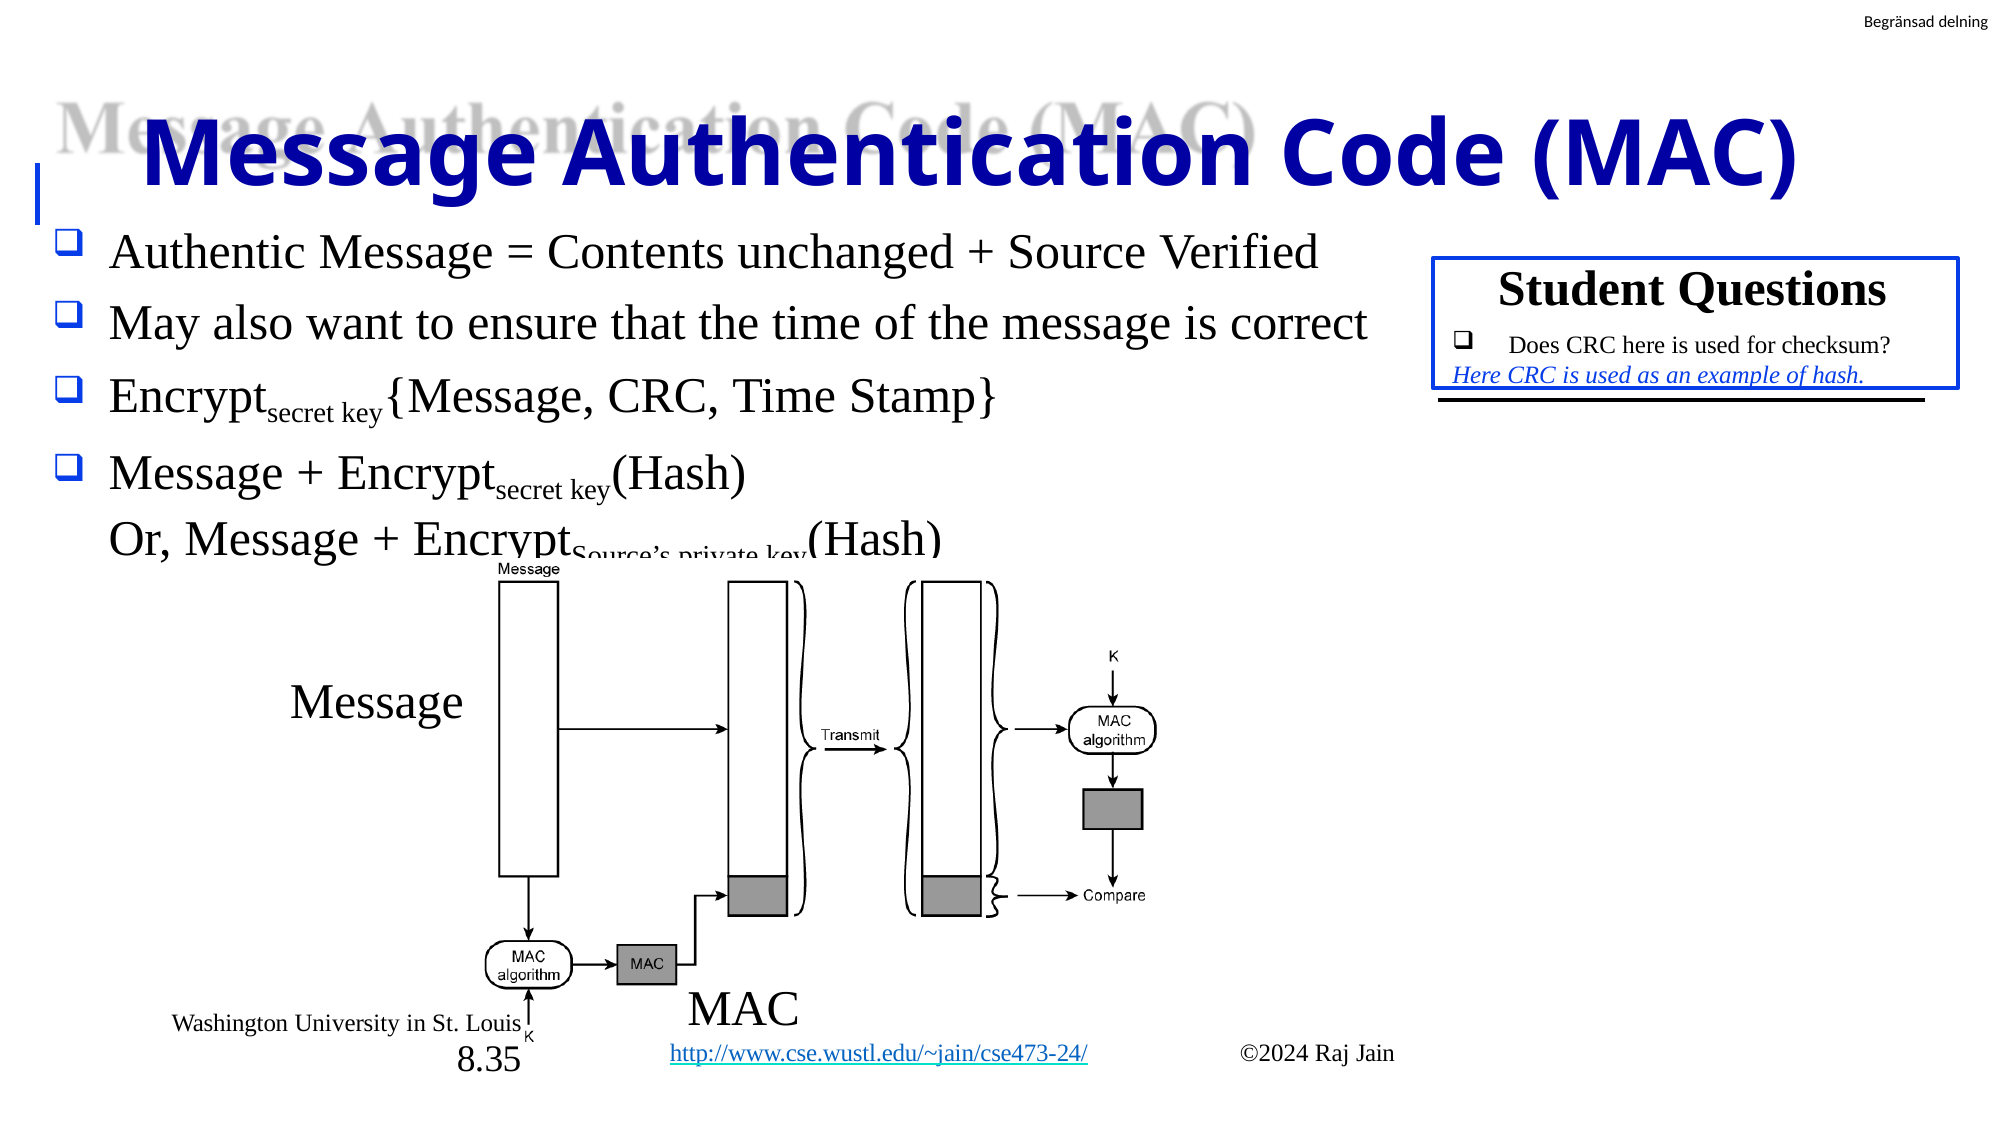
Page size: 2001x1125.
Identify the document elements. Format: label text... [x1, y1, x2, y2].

title Message Authentication Code (MAC) [137, 52, 1863, 243]
footer ©2024 Raj Jain [1237, 1037, 1399, 1125]
text_box Authentic Message = Contents unchanged + Source Verified May also want to ensure that the time of the message is correct Encryptsecret key{Message, CRC, Time Stamp} Message + Encryptsecret key(Hash) Or, Message + EncryptSource’s private key(Hash) [48, 203, 1370, 572]
picture [5, 53, 1306, 220]
text_box Student Questions Does CRC here is used for checksum? Here CRC is used as an example of hash. [1432, 258, 1958, 389]
slide_number Washington University in St. Louis 8.35 [25, 717, 522, 1125]
text_box http://www.cse.wustl.edu/~jain/cse473-24/ [667, 1049, 1101, 1067]
picture [449, 558, 1175, 1049]
text_box Message [287, 666, 449, 717]
